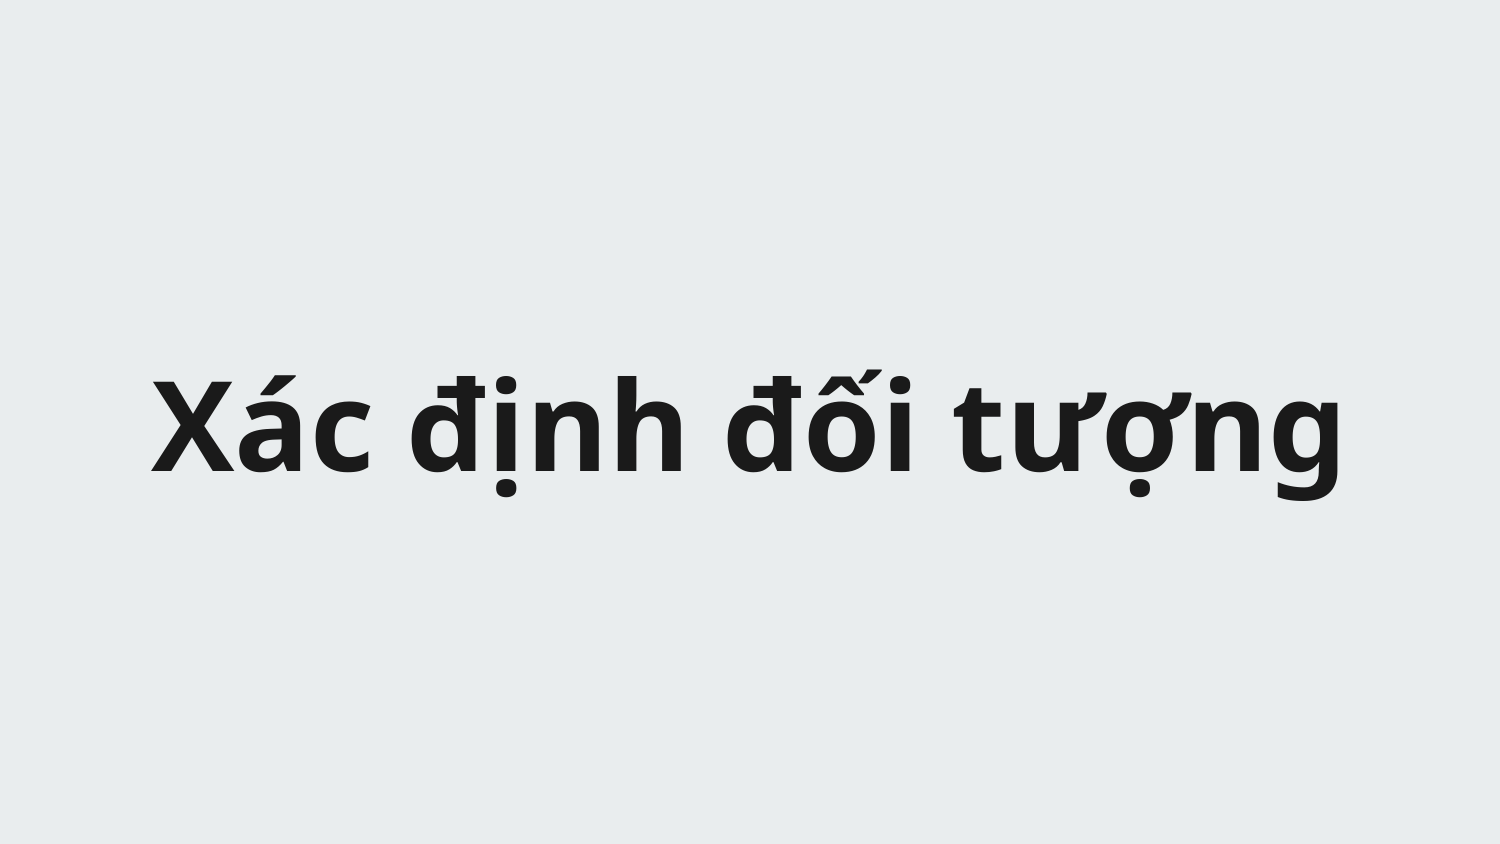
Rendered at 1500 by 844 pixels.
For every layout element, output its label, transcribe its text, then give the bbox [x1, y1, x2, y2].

text_box Xác định đối tượng [98, 390, 1402, 454]
